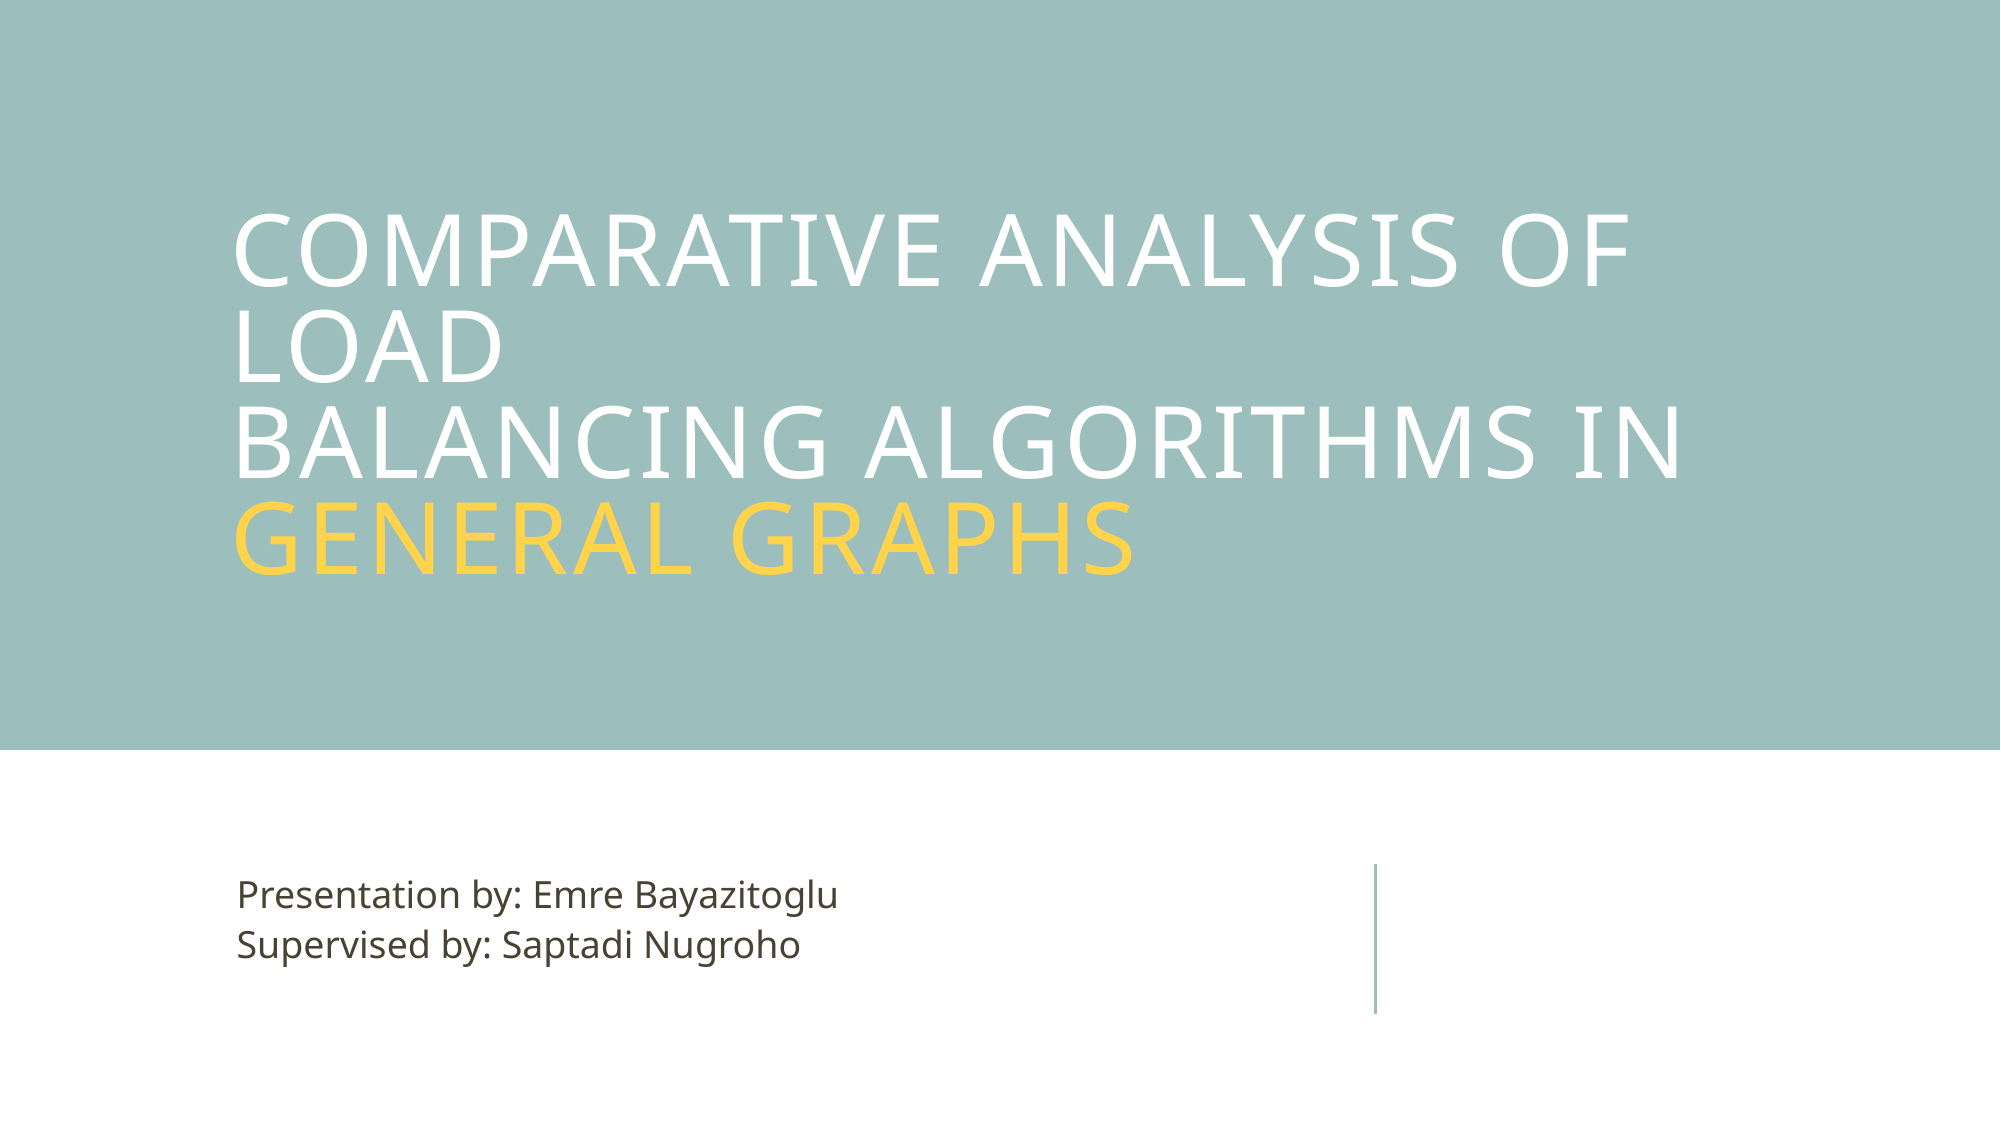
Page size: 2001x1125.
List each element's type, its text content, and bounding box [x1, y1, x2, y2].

title Comparative Analysis of Load Balancing Algorithms in General Graphs [215, 120, 1865, 601]
subtitle Presentation by: Emre Bayazitoglu Supervised by: Saptadi Nugroho [221, 799, 1863, 1039]
